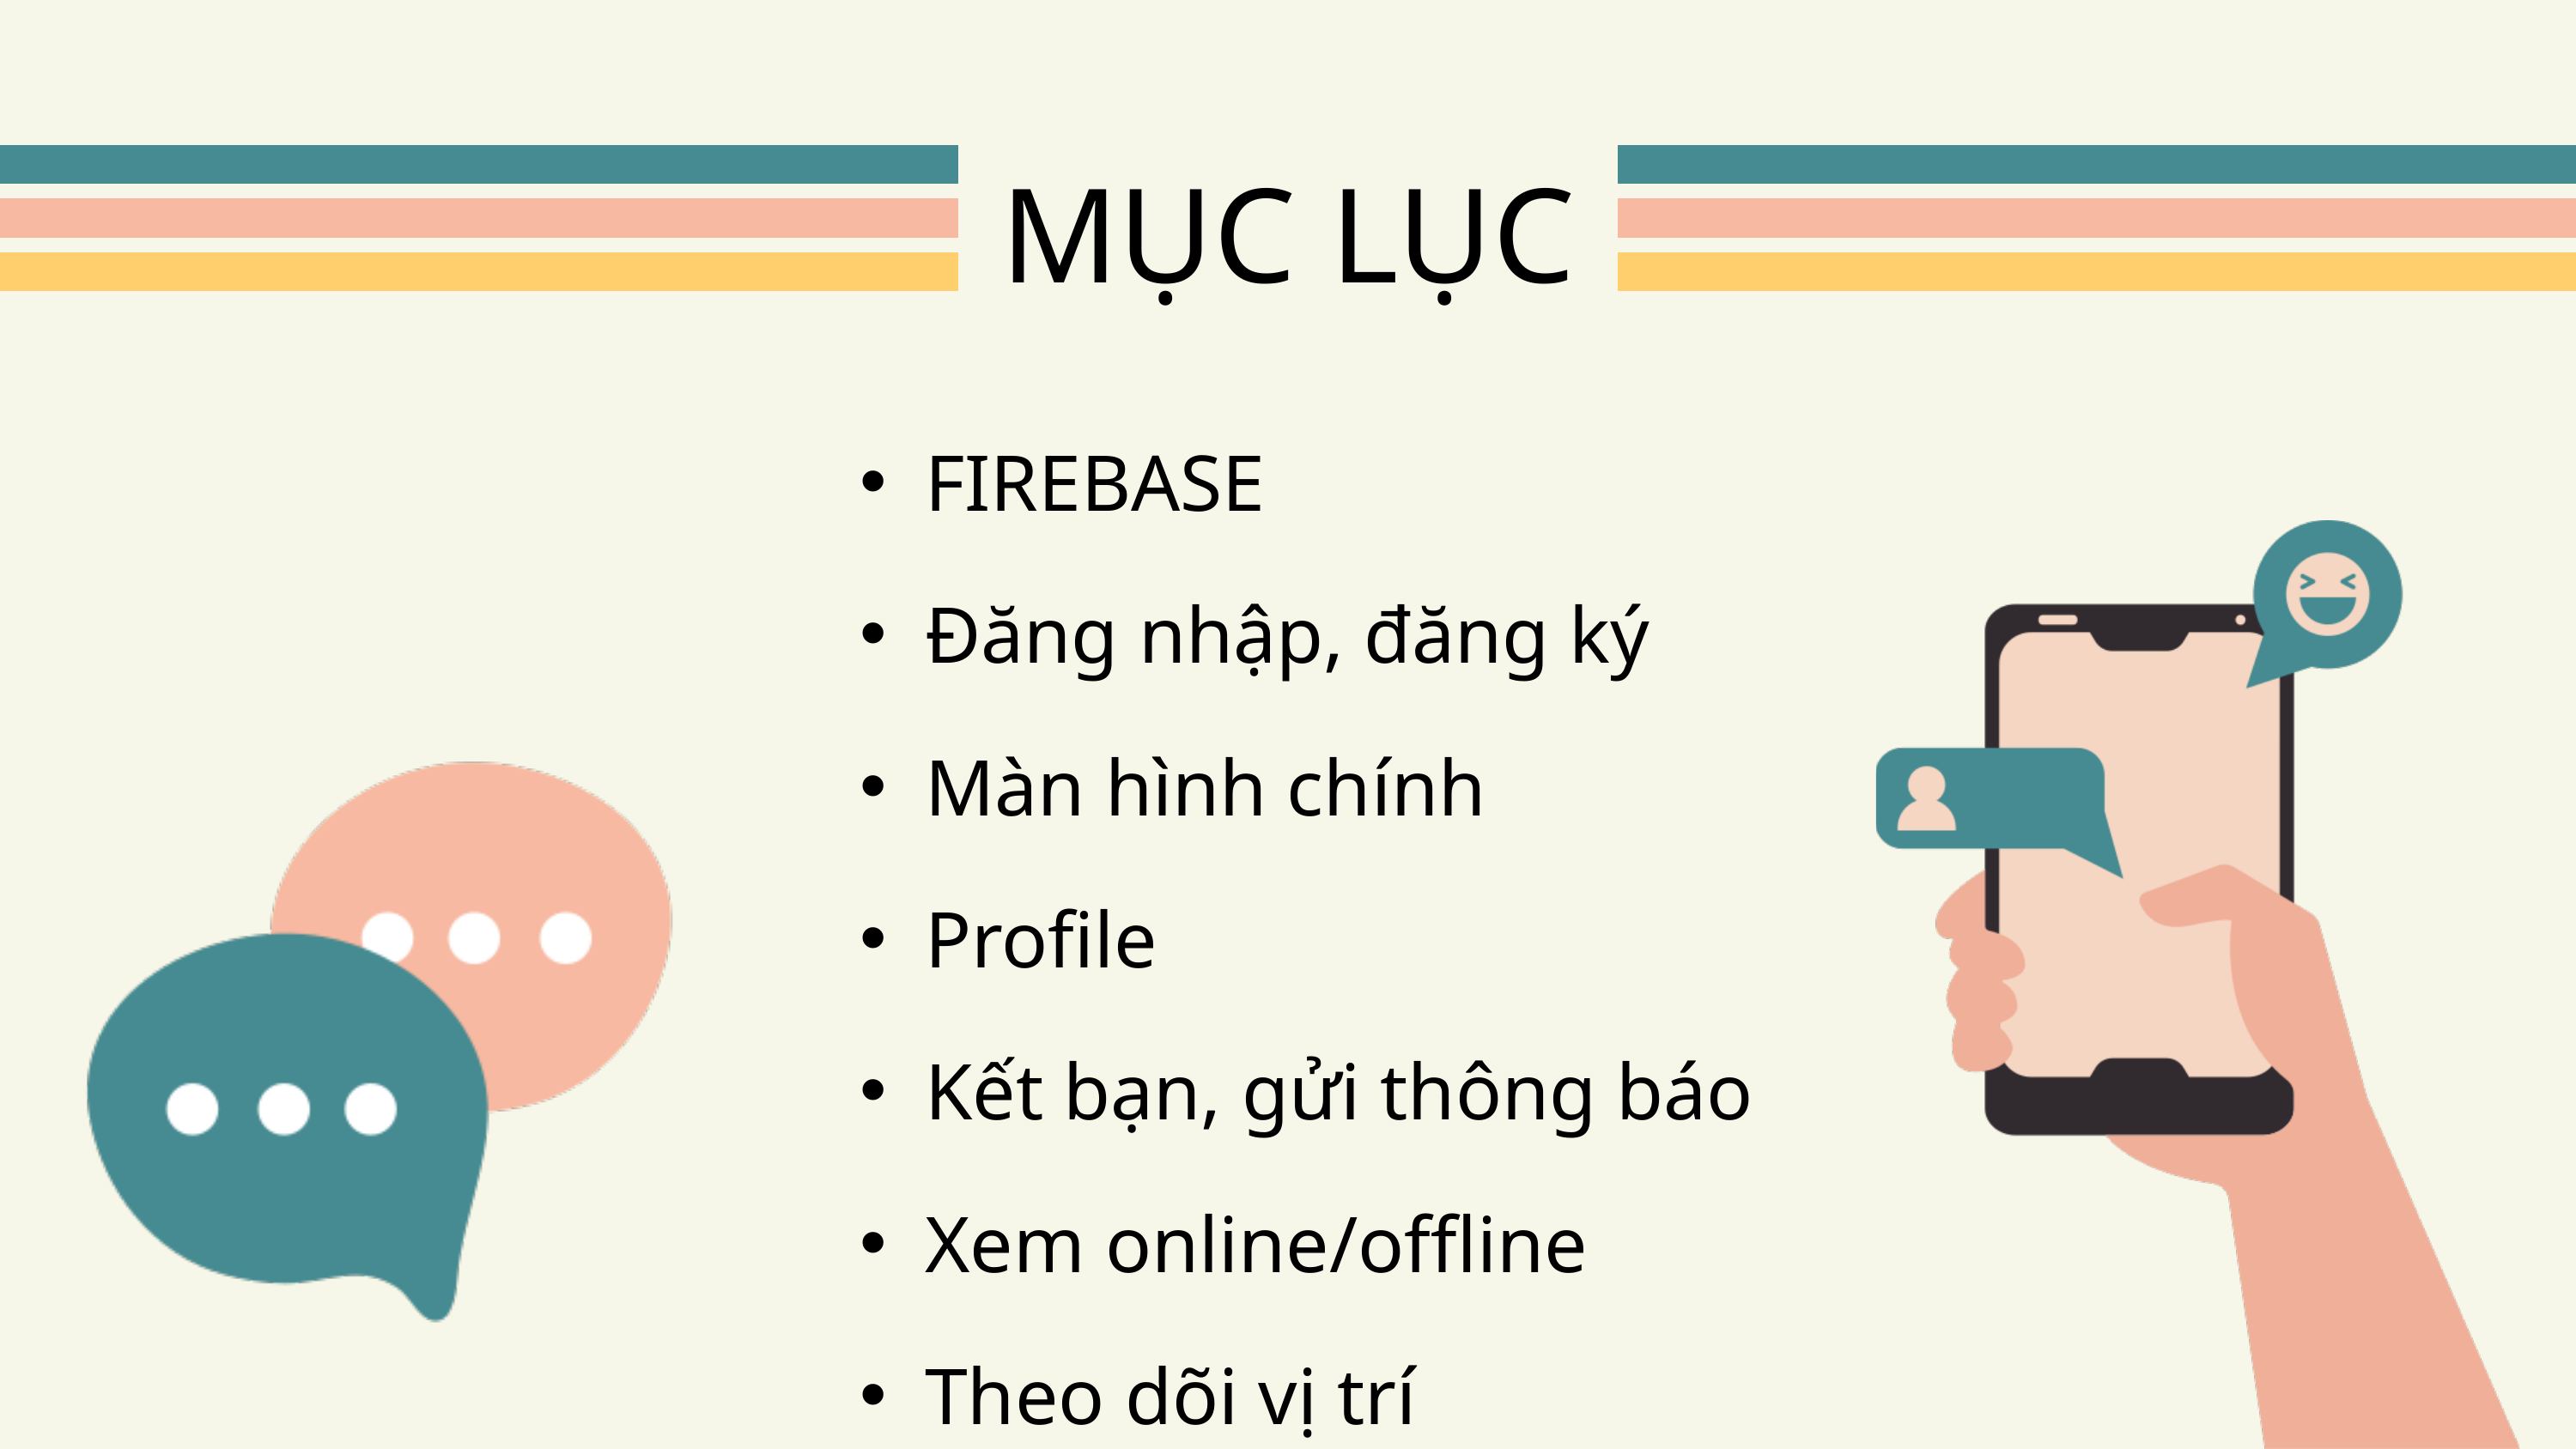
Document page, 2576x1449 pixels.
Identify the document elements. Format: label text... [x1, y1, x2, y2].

text_box [1875, 520, 2520, 1449]
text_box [0, 144, 959, 185]
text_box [1617, 144, 2576, 185]
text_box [0, 252, 959, 292]
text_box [1617, 252, 2576, 292]
text_box [64, 747, 696, 1327]
text_box MỤC LỤC [957, 125, 1618, 309]
text_box FIREBASE Đăng nhập, đăng ký Màn hình chính Profile Kết bạn, gửi thông báo Xem online/offline Theo dõi vị trí [793, 373, 1911, 1440]
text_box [0, 197, 959, 238]
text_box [1617, 197, 2576, 238]
